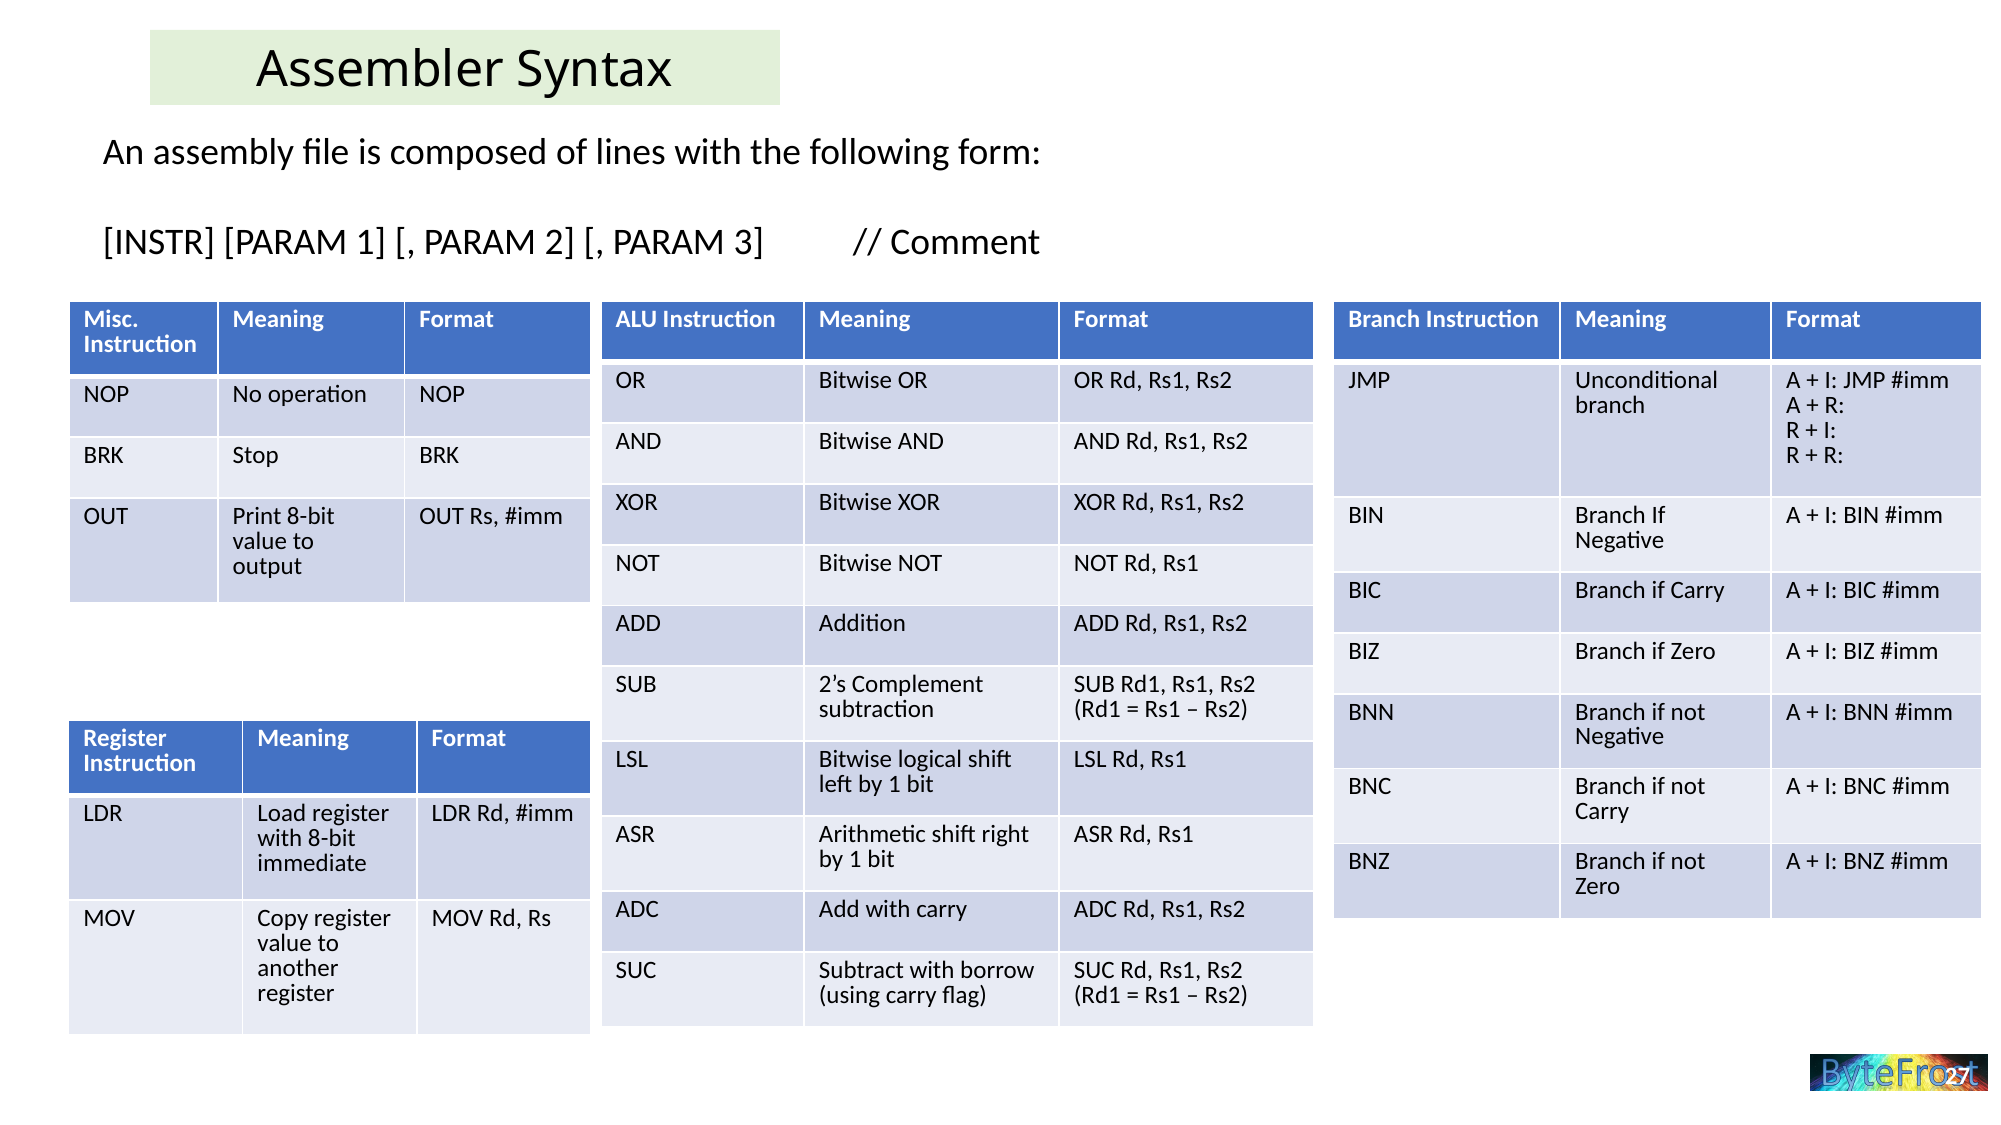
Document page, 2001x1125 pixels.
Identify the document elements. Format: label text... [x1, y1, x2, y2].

table_cell Bitwise XOR [805, 485, 1058, 544]
table_cell Subtract with borrow (using carry flag) [805, 953, 1058, 1026]
table_cell Branch if not Zero [1561, 844, 1770, 918]
table_cell ASR [602, 817, 803, 890]
table_cell BIZ [1334, 634, 1559, 693]
table_cell AND [602, 424, 803, 483]
title Assembler Syntax [150, 29, 780, 105]
table_cell ADC [602, 892, 803, 951]
text_box An assembly file is composed of lines with the following form: [INSTR] [PARAM 1] [, PARAM 2] [, PARAM 3] // Comment [88, 119, 1205, 270]
table_cell LSL [602, 742, 803, 815]
picture [1810, 1054, 1988, 1091]
table_cell MOV Rd, Rs [418, 901, 590, 1034]
table_cell A + I: BNZ #imm [1772, 844, 1981, 918]
table_cell Bitwise NOT [805, 546, 1058, 605]
table_cell JMP [1334, 365, 1559, 496]
table_header Format [405, 302, 590, 374]
table_header Register Instruction [69, 721, 242, 793]
table_cell Copy register value to another register [243, 901, 416, 1034]
table_cell Bitwise AND [805, 424, 1058, 483]
table_cell Branch If Negative [1561, 498, 1770, 571]
table_cell SUB [602, 667, 803, 740]
table_cell Branch if Carry [1561, 573, 1770, 632]
table_cell Branch if Zero [1561, 634, 1770, 693]
table_header Format [418, 721, 590, 793]
table_cell BRK [405, 438, 590, 497]
table_cell AND Rd, Rs1, Rs2 [1060, 424, 1313, 483]
table_cell Unconditional branch [1561, 365, 1770, 496]
table_cell A + I: BNN #imm [1772, 695, 1981, 768]
table_cell OR Rd, Rs1, Rs2 [1060, 365, 1313, 422]
table_cell BNZ [1334, 844, 1559, 918]
table_header Format [1772, 302, 1981, 359]
table_cell No operation [219, 379, 404, 436]
table_cell LDR [69, 798, 242, 899]
table_cell Stop [219, 438, 404, 497]
table_header Meaning [243, 721, 416, 793]
table_header Meaning [1561, 302, 1770, 359]
table_cell NOP [70, 379, 217, 436]
table_cell Branch if not Negative [1561, 695, 1770, 768]
table_cell BNC [1334, 769, 1559, 843]
table_cell Addition [805, 606, 1058, 665]
table_header ALU Instruction [602, 302, 803, 359]
table_cell BIN [1334, 498, 1559, 571]
table_header Format [1060, 302, 1313, 359]
text_box 27 [1535, 1044, 1986, 1105]
table_cell XOR Rd, Rs1, Rs2 [1060, 485, 1313, 544]
table_cell MOV [69, 901, 242, 1034]
table_cell Bitwise OR [805, 365, 1058, 422]
table_cell NOP [405, 379, 590, 436]
table_cell Load register with 8-bit immediate [243, 798, 416, 899]
table_cell A + I: BIZ #imm [1772, 634, 1981, 693]
table_cell BRK [70, 438, 217, 497]
table_header Misc. Instruction [70, 302, 217, 374]
table_cell Branch if not Carry [1561, 769, 1770, 843]
table_cell Arithmetic shift right by 1 bit [805, 817, 1058, 890]
table_cell A + I: BNC #imm [1772, 769, 1981, 843]
table_cell SUC [602, 953, 803, 1026]
table_cell A + I: JMP #imm A + R: R + I: R + R: [1772, 365, 1981, 496]
table_cell ASR Rd, Rs1 [1060, 817, 1313, 890]
table_cell OUT [70, 499, 217, 602]
table_header Meaning [219, 302, 404, 374]
table_cell ADD Rd, Rs1, Rs2 [1060, 606, 1313, 665]
table_cell SUB Rd1, Rs1, Rs2 (Rd1 = Rs1 – Rs2) [1060, 667, 1313, 740]
table_cell Add with carry [805, 892, 1058, 951]
table_cell A + I: BIC #imm [1772, 573, 1981, 632]
table_cell NOT Rd, Rs1 [1060, 546, 1313, 605]
table_cell BIC [1334, 573, 1559, 632]
table_cell NOT [602, 546, 803, 605]
table_cell ADD [602, 606, 803, 665]
table_cell Print 8-bit value to output [219, 499, 404, 602]
table_cell ADC Rd, Rs1, Rs2 [1060, 892, 1313, 951]
table_cell Bitwise logical shift left by 1 bit [805, 742, 1058, 815]
table_header Meaning [805, 302, 1058, 359]
table_cell LDR Rd, #imm [418, 798, 590, 899]
table_cell XOR [602, 485, 803, 544]
table_cell OUT Rs, #imm [405, 499, 590, 602]
table_header Branch Instruction [1334, 302, 1559, 359]
table_cell LSL Rd, Rs1 [1060, 742, 1313, 815]
table_cell 2’s Complement subtraction [805, 667, 1058, 740]
table_cell SUC Rd, Rs1, Rs2 (Rd1 = Rs1 – Rs2) [1060, 953, 1313, 1026]
table_cell A + I: BIN #imm [1772, 498, 1981, 571]
table_cell BNN [1334, 695, 1559, 768]
table_cell OR [602, 365, 803, 422]
